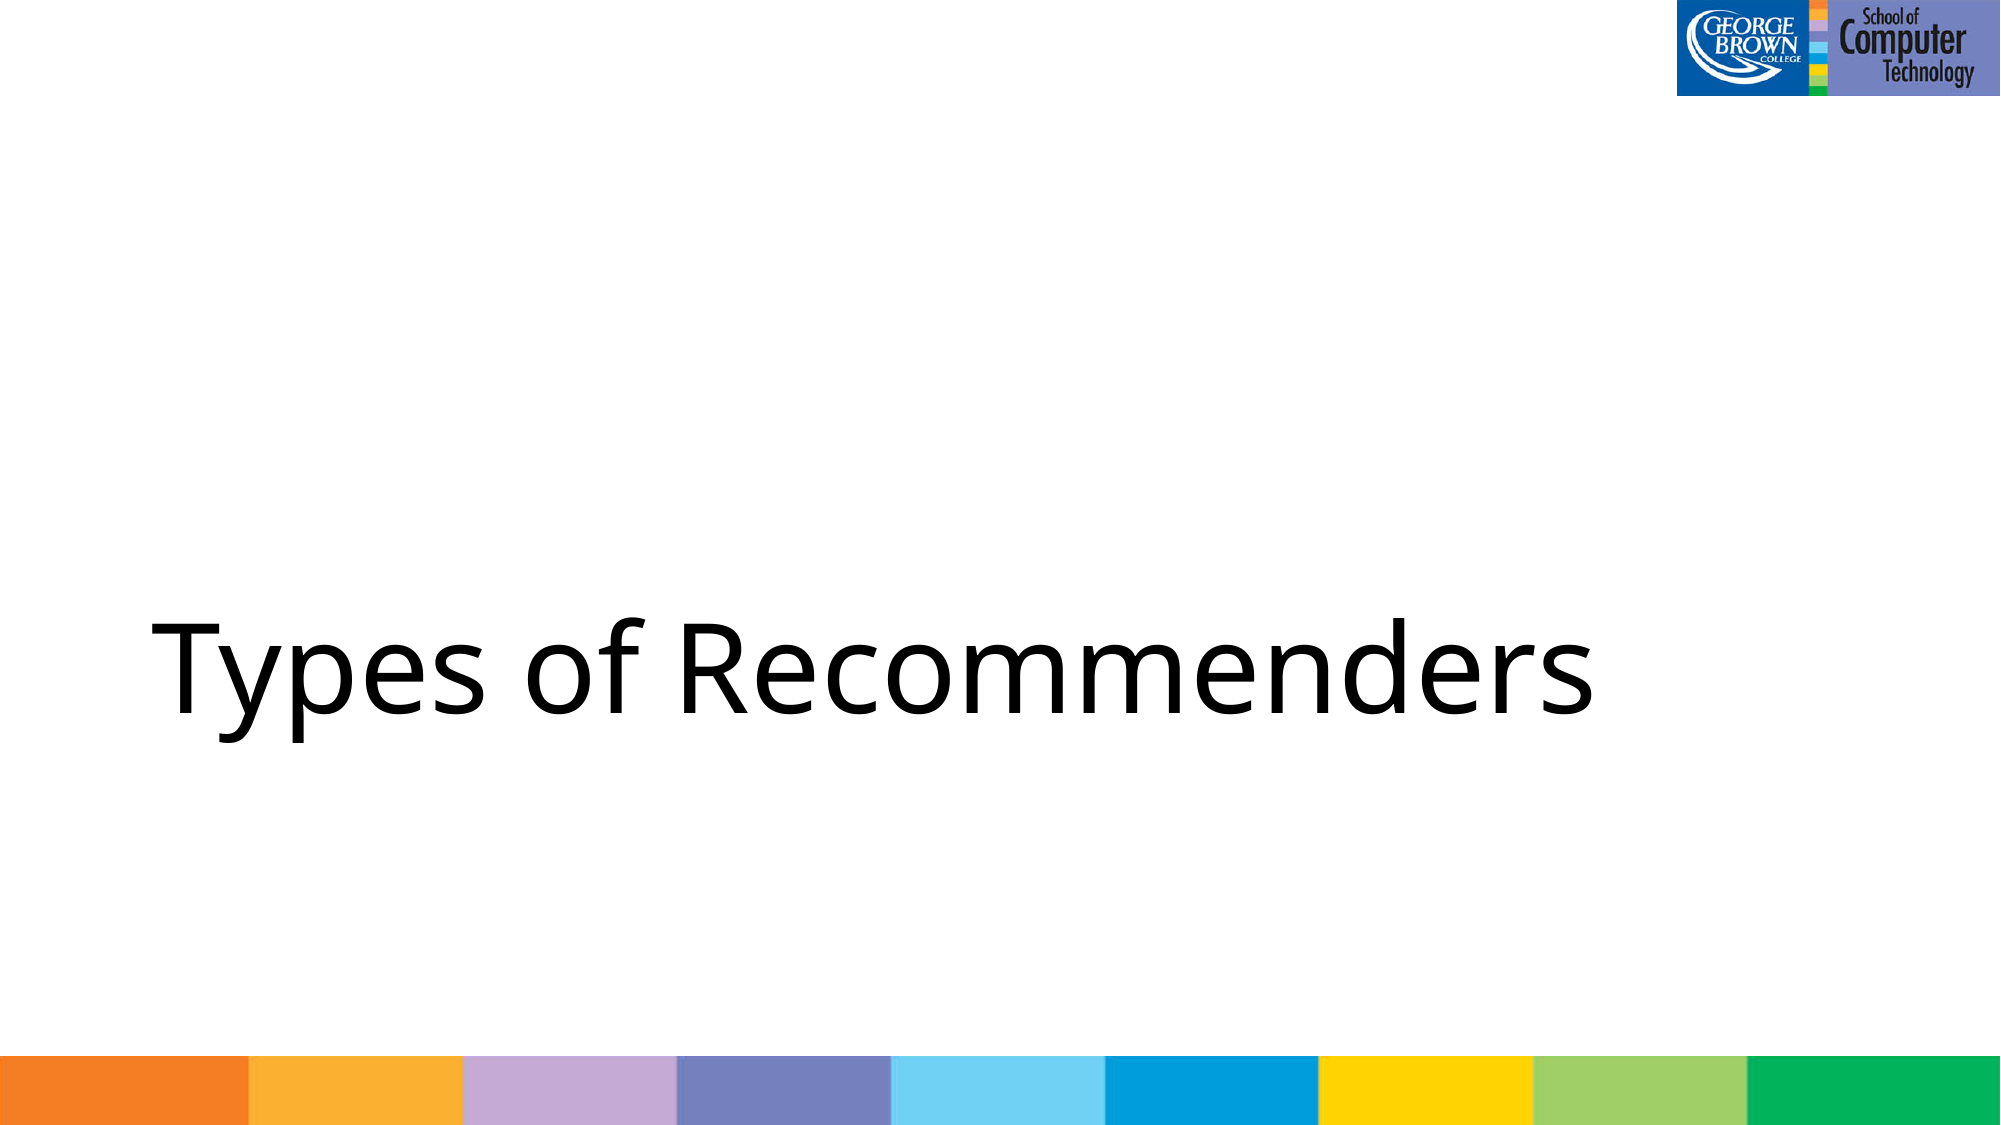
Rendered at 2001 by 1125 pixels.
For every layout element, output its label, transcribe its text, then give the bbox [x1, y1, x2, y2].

picture [1677, 0, 2000, 96]
picture [1318, 1056, 2000, 1125]
title Types of Recommenders [136, 280, 1862, 749]
picture [0, 1056, 1105, 1125]
